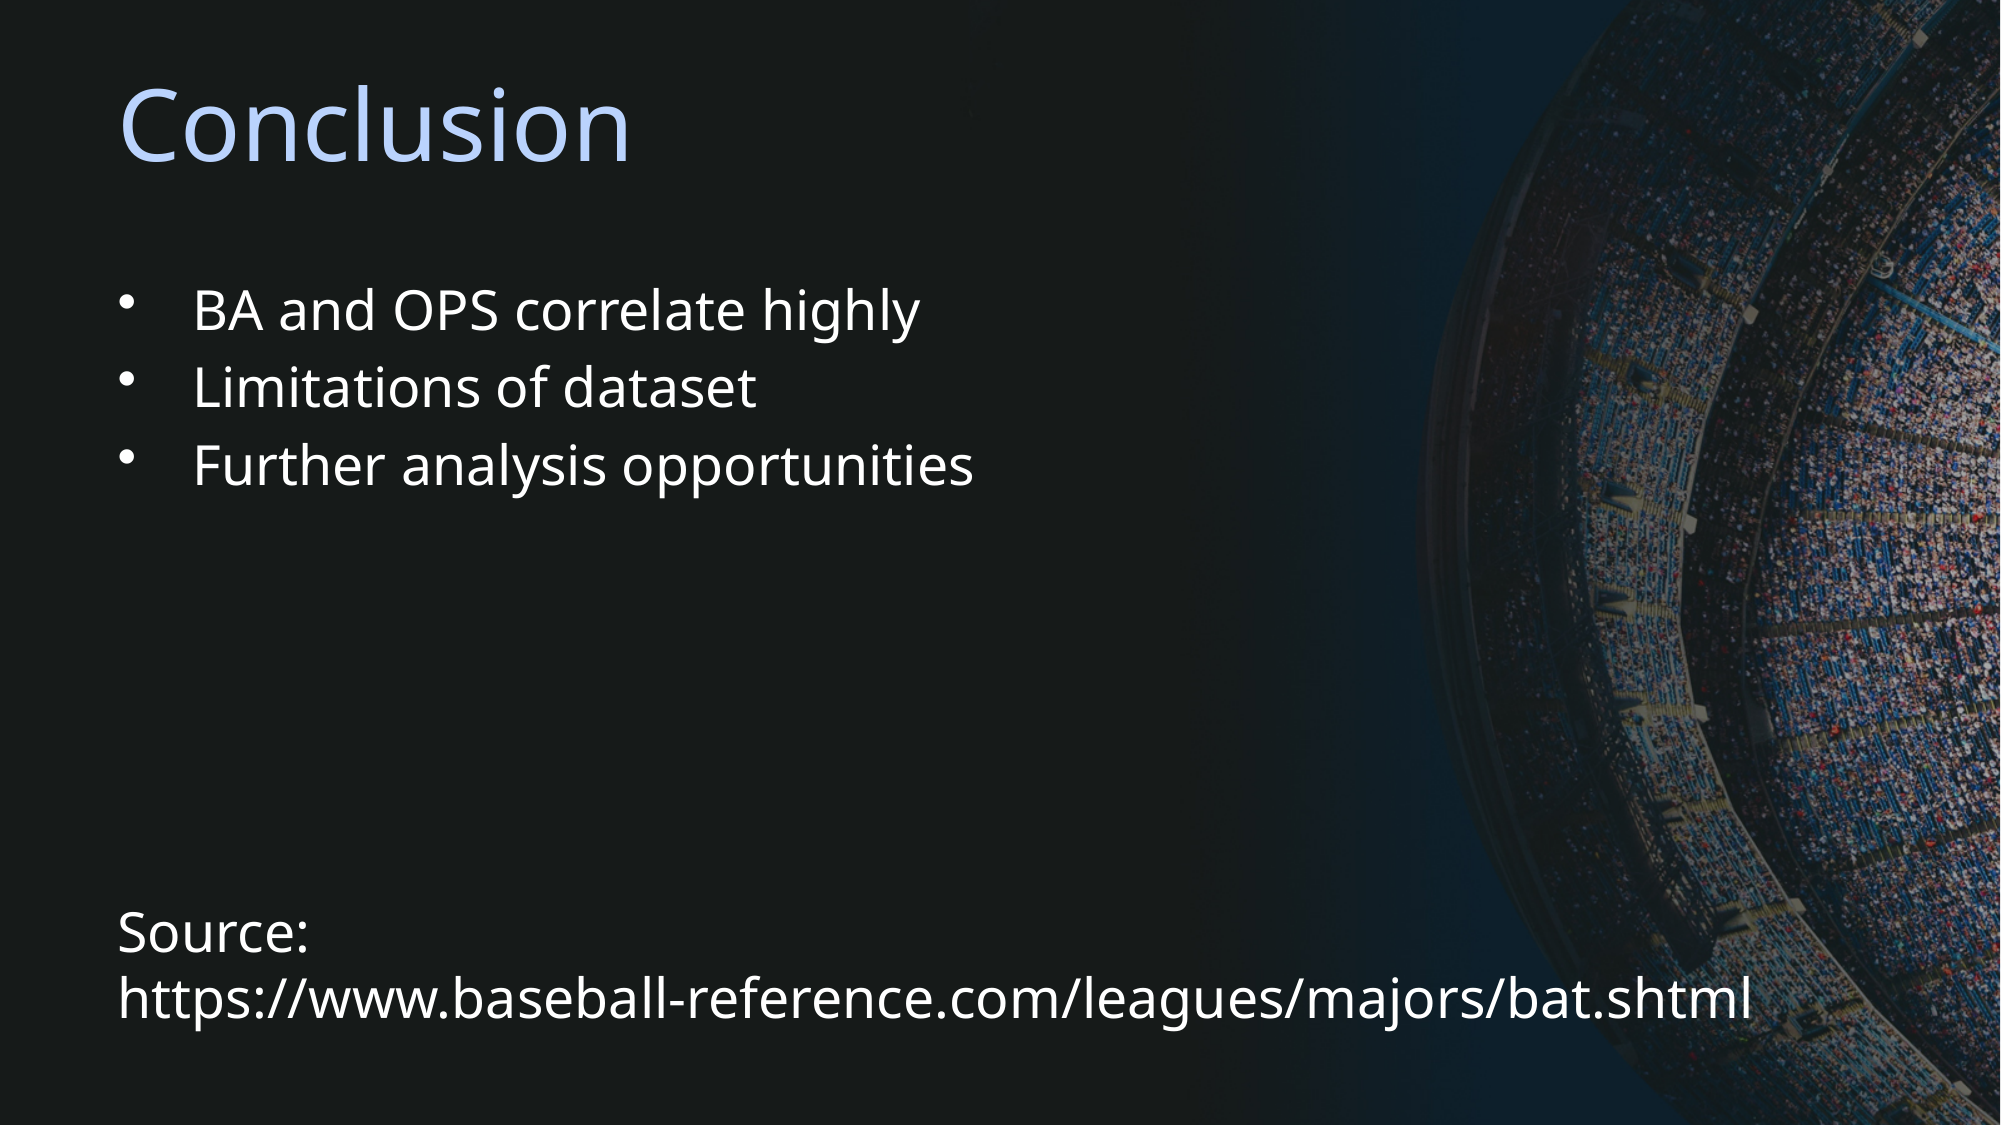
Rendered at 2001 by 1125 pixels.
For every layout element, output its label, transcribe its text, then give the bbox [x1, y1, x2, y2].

list BA and OPS correlate highly Limitations of dataset Further analysis opportunities Source: https://www.baseball-reference.com/leagues/majors/bat.shtml [102, 267, 1898, 1035]
picture [0, 0, 2001, 1125]
title Conclusion [102, 27, 1898, 216]
